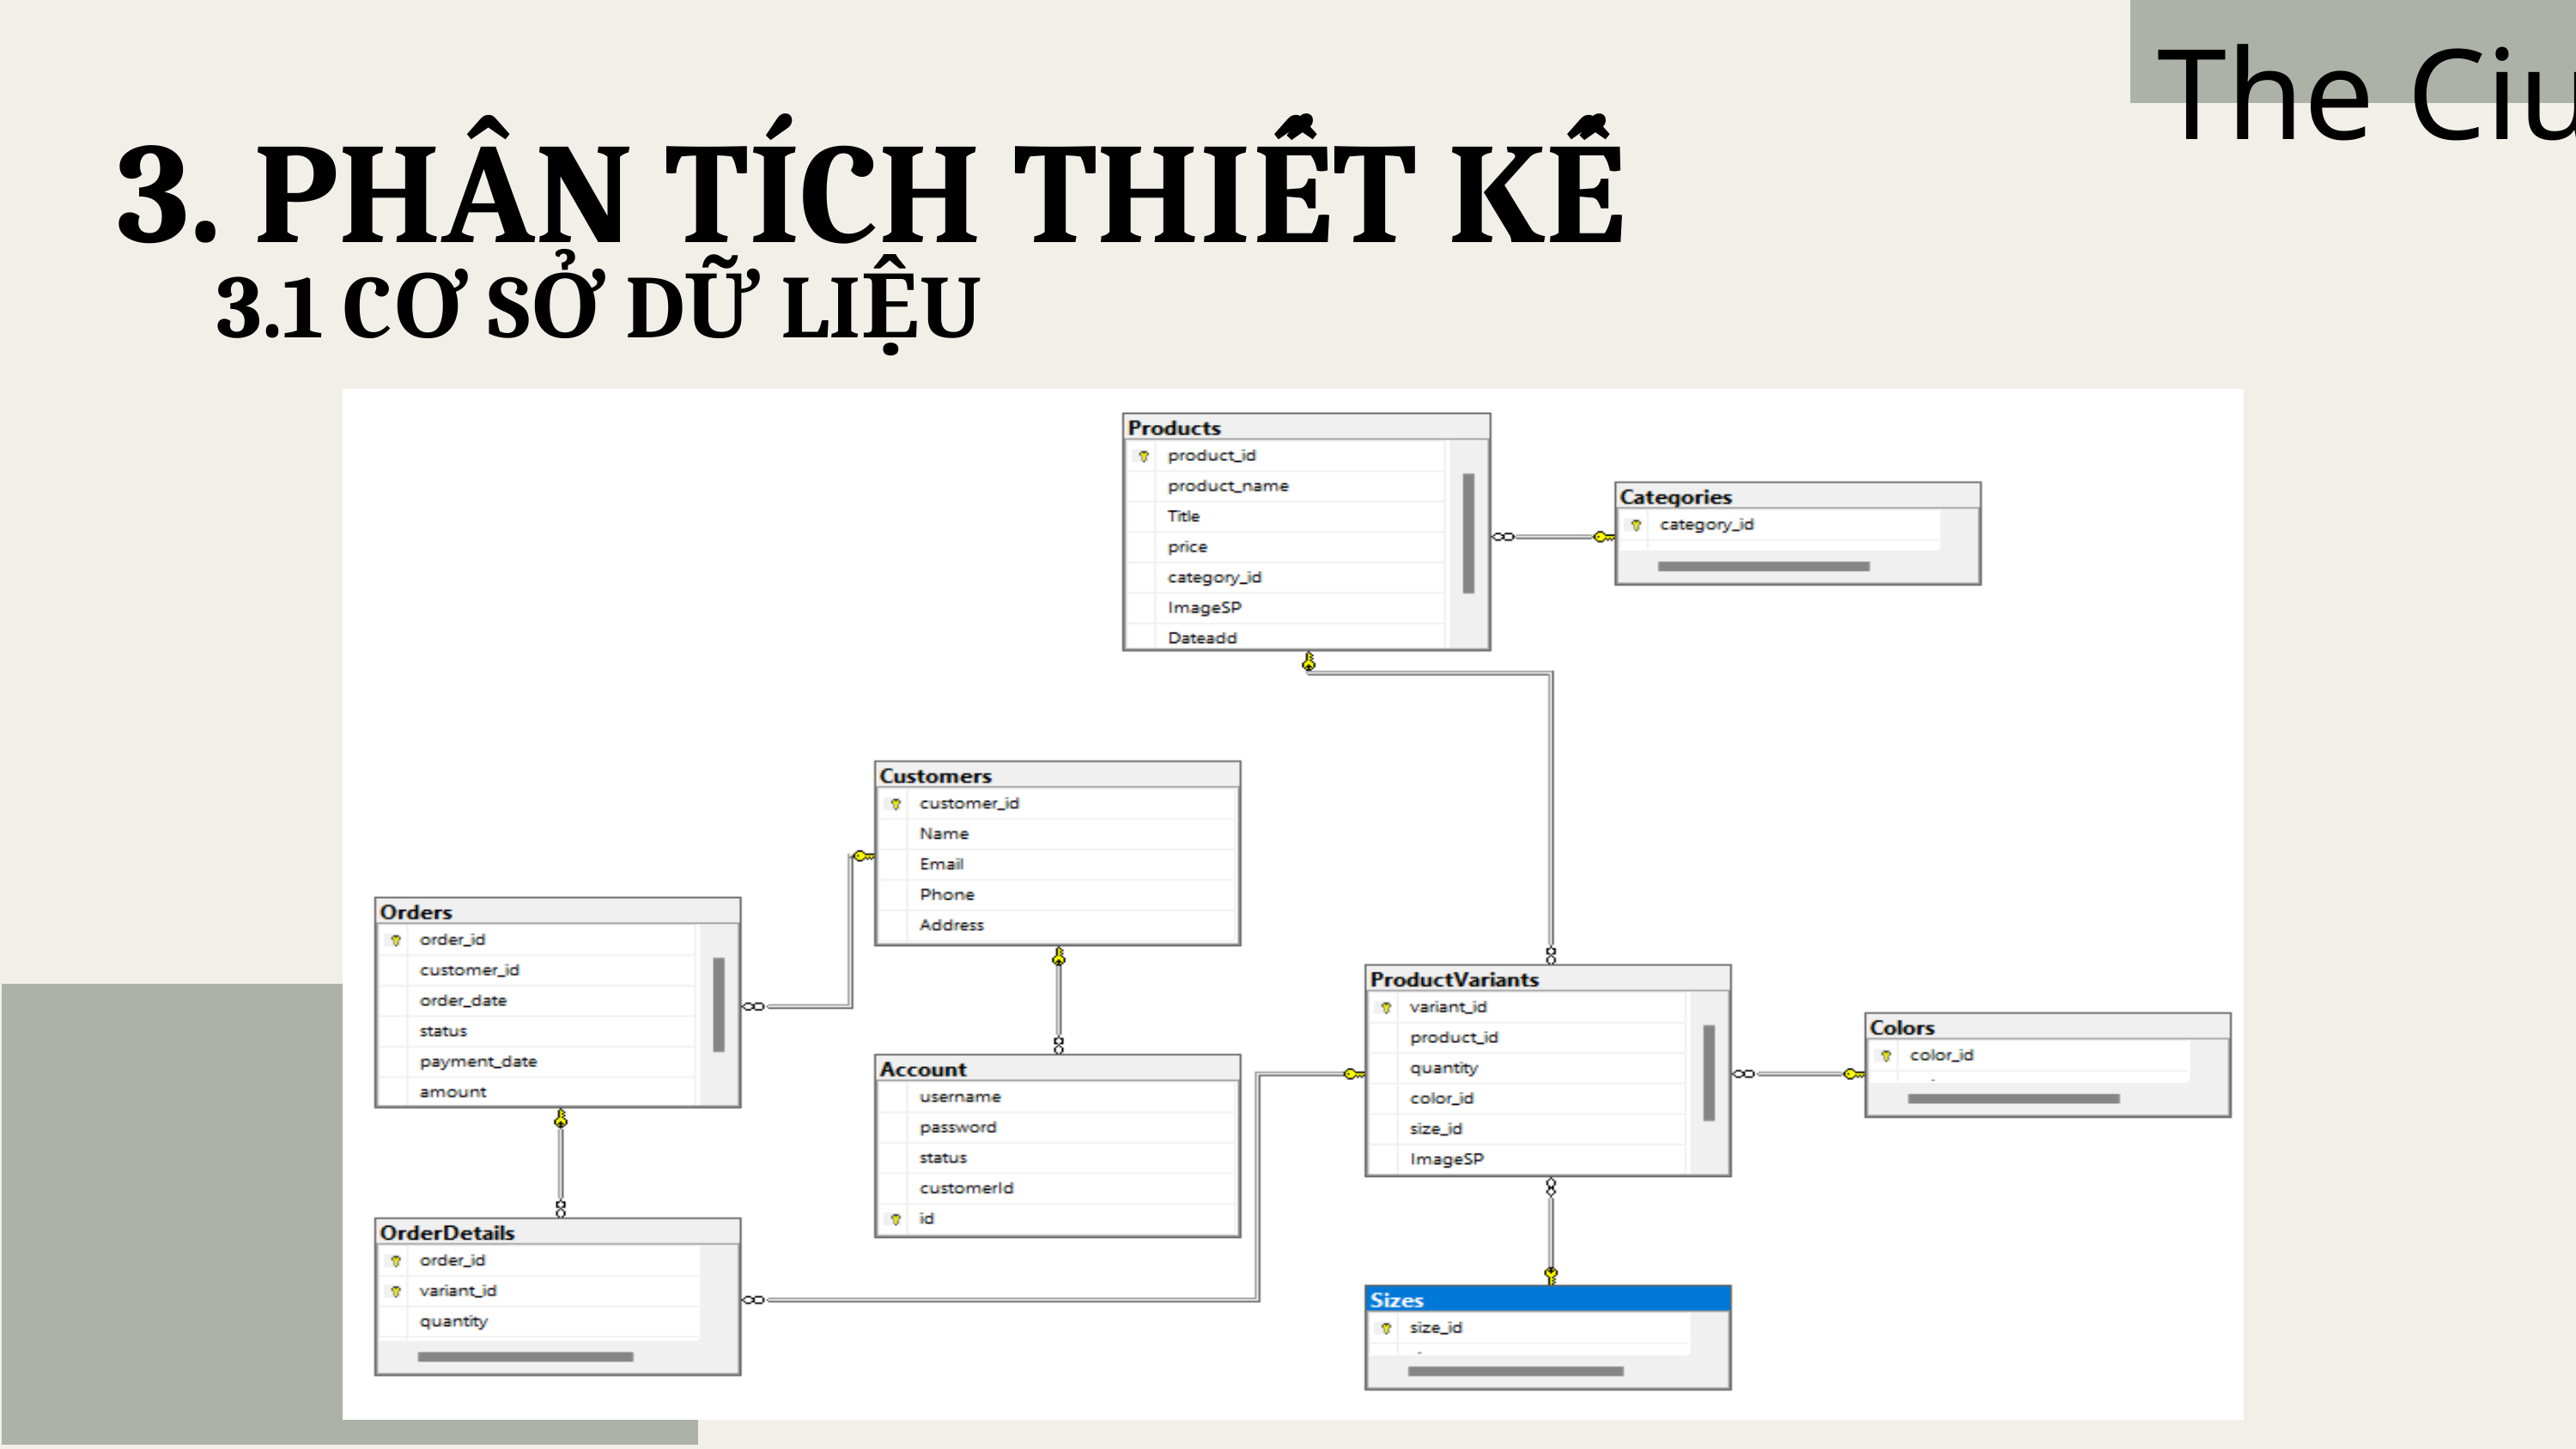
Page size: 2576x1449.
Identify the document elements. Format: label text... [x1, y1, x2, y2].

text_box 3. PHÂN TÍCH THIẾT KẾ [104, 7, 1639, 278]
text_box The Ciu [2157, 109, 2576, 165]
text_box 3.1 CƠ SỞ DỮ LIỆU [204, 242, 1364, 363]
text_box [2129, 0, 2576, 104]
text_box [1, 983, 699, 1446]
picture [343, 389, 2244, 1420]
